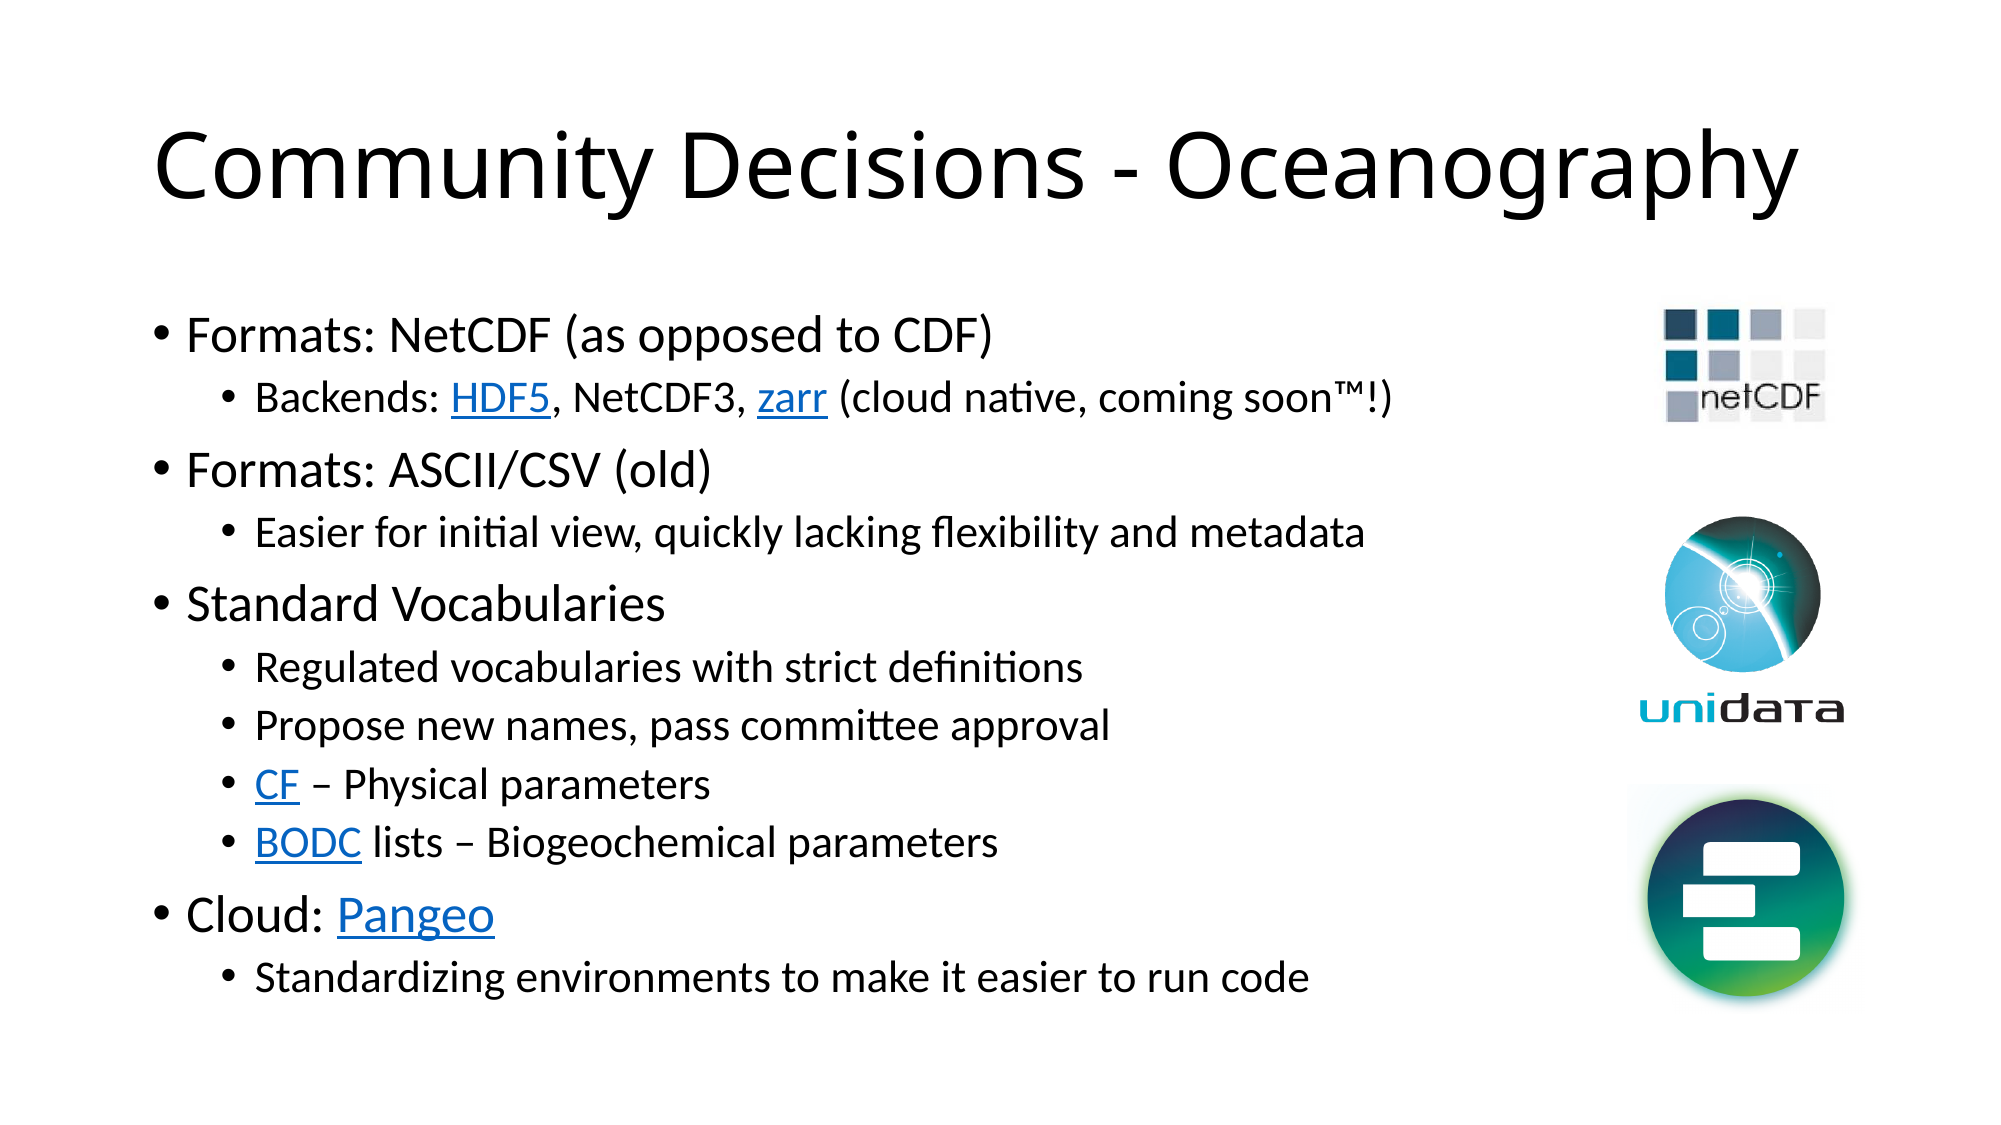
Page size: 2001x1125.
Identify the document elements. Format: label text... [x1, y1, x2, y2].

title Community Decisions - Oceanography [137, 59, 1863, 278]
list Formats: NetCDF (as opposed to CDF) Backends: HDF5, NetCDF3, zarr (cloud native, coming soon™!) Formats: ASCII/CSV (old) Easier for initial view, quickly lacking flexibility and metadata Standard Vocabularies Regulated vocabularies with strict definitions Propose new names, pass committee approval CF – Physical parameters BODC lists – Biogeochemical parameters Cloud: Pangeo Standardizing environments to make it easier to run code [137, 299, 1863, 1014]
picture [1627, 248, 1863, 484]
picture [1627, 784, 1865, 1014]
picture [1619, 496, 1865, 743]
